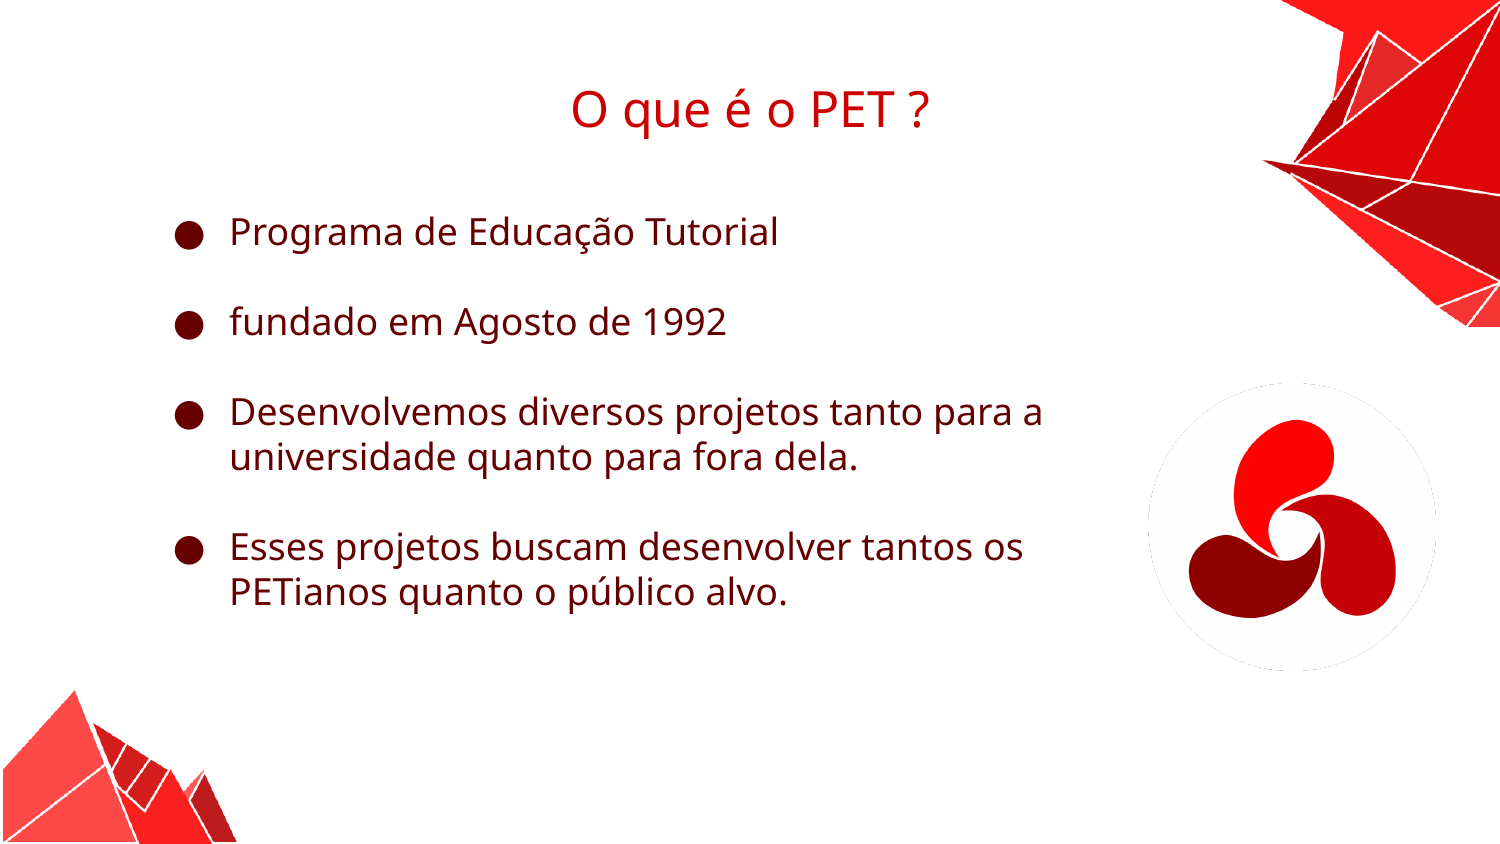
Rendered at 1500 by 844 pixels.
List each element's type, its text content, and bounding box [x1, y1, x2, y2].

picture [0, 0, 1500, 844]
text_box Programa de Educação Tutorial fundado em Agosto de 1992 Desenvolvemos diversos projetos tanto para a universidade quanto para fora dela. Esses projetos buscam desenvolver tantos os PETianos quanto o público alvo. [139, 208, 1163, 636]
text_box O que é o PET ? [118, 62, 1382, 157]
